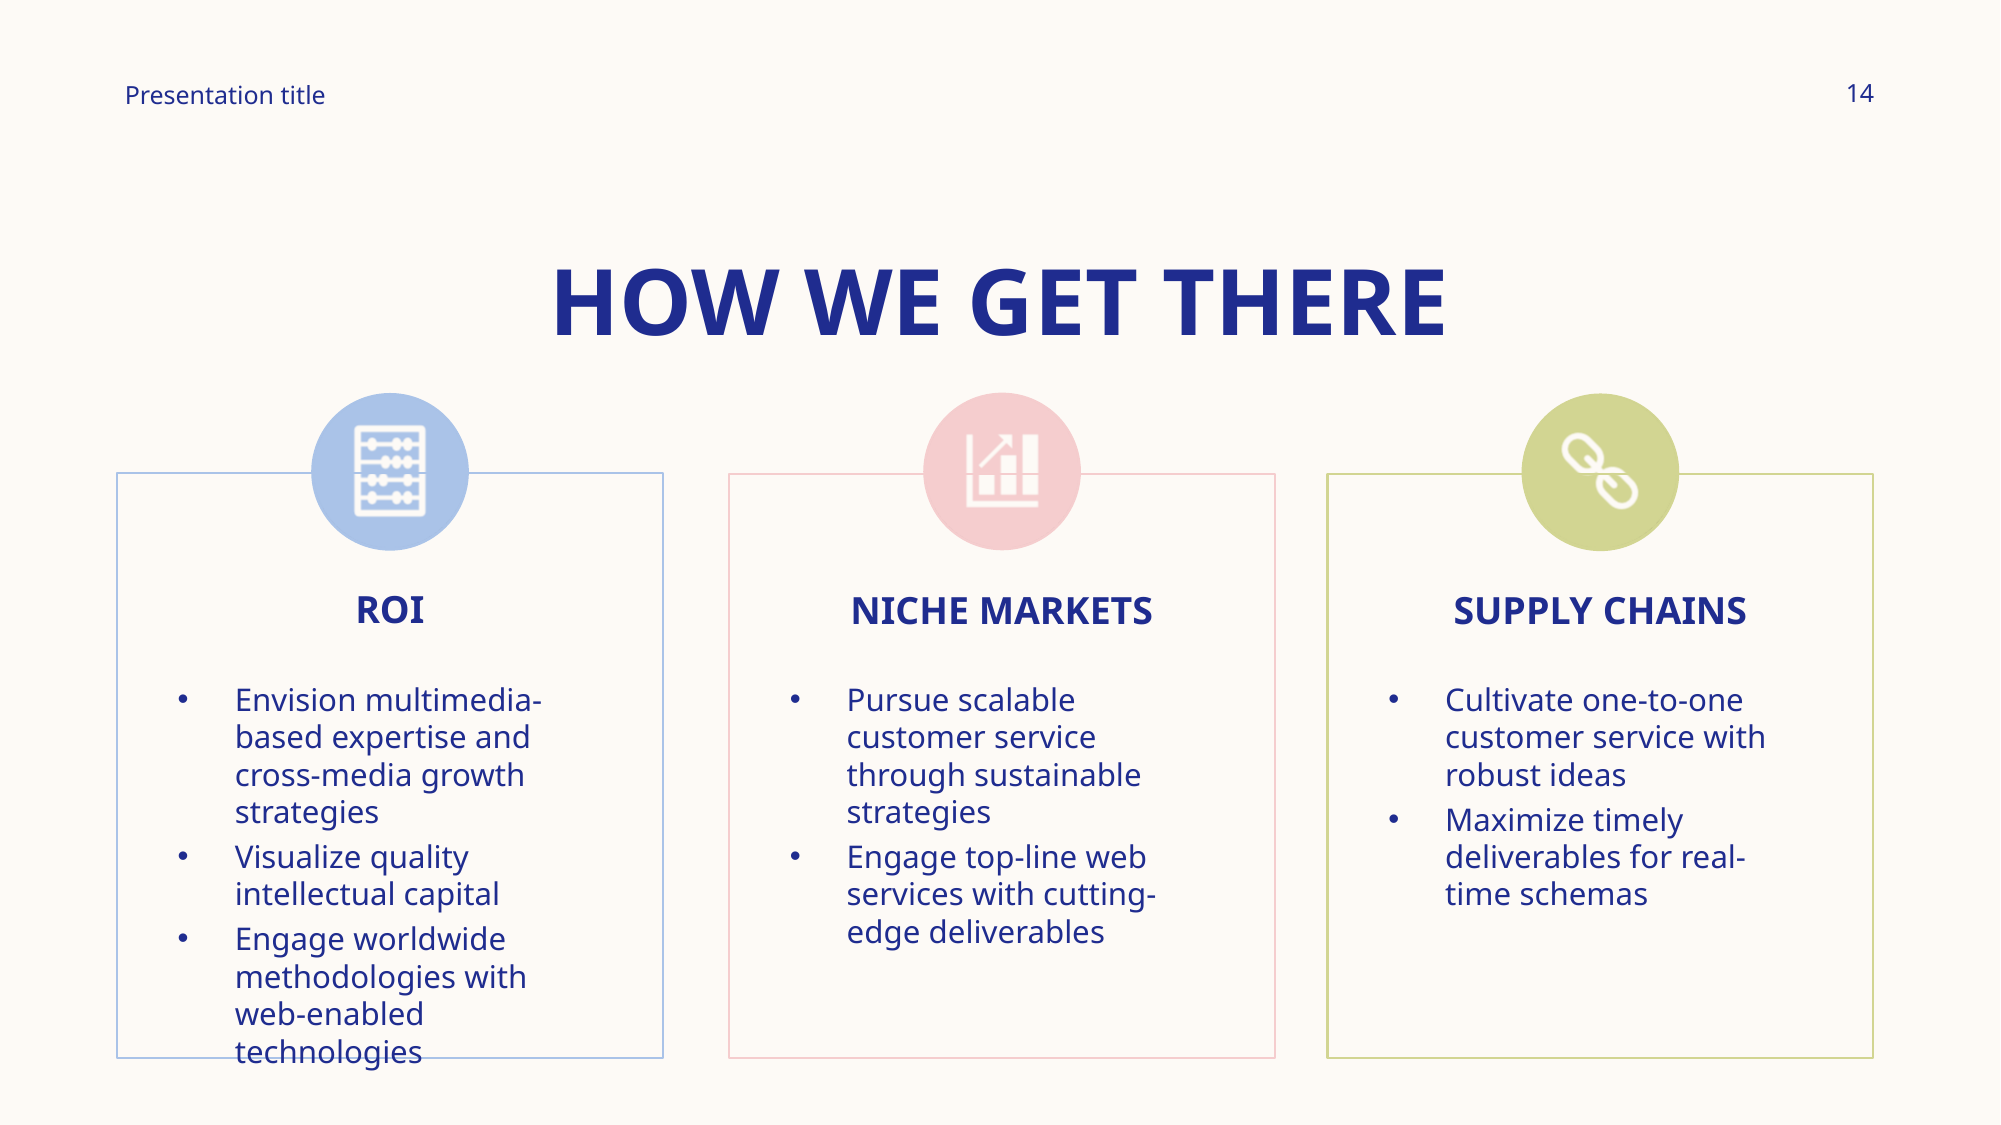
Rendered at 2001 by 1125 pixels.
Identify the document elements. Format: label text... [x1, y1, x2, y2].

picture [925, 394, 1079, 548]
list NICHE MARKETS [728, 473, 1276, 1059]
list Cultivate one-to-one customer service with robust ideas Maximize timely deliverables for real-time schemas [1373, 672, 1828, 1035]
list SUPPLY CHAINS [1326, 473, 1874, 1059]
list Pursue scalable customer service through sustainable strategies Engage top-line web services with cutting-edge deliverables [774, 672, 1230, 1035]
slide_number 14 [1712, 75, 1875, 116]
list Envision multimedia-based expertise and cross-media growth strategies Visualize quality intellectual capital Engage worldwide methodologies with web-enabled technologies [162, 672, 618, 1035]
picture [1523, 394, 1677, 548]
footer Presentation title [124, 75, 650, 116]
title HOW WE GET THERE [124, 121, 1875, 362]
picture [313, 394, 467, 548]
list ROI [116, 472, 664, 1059]
